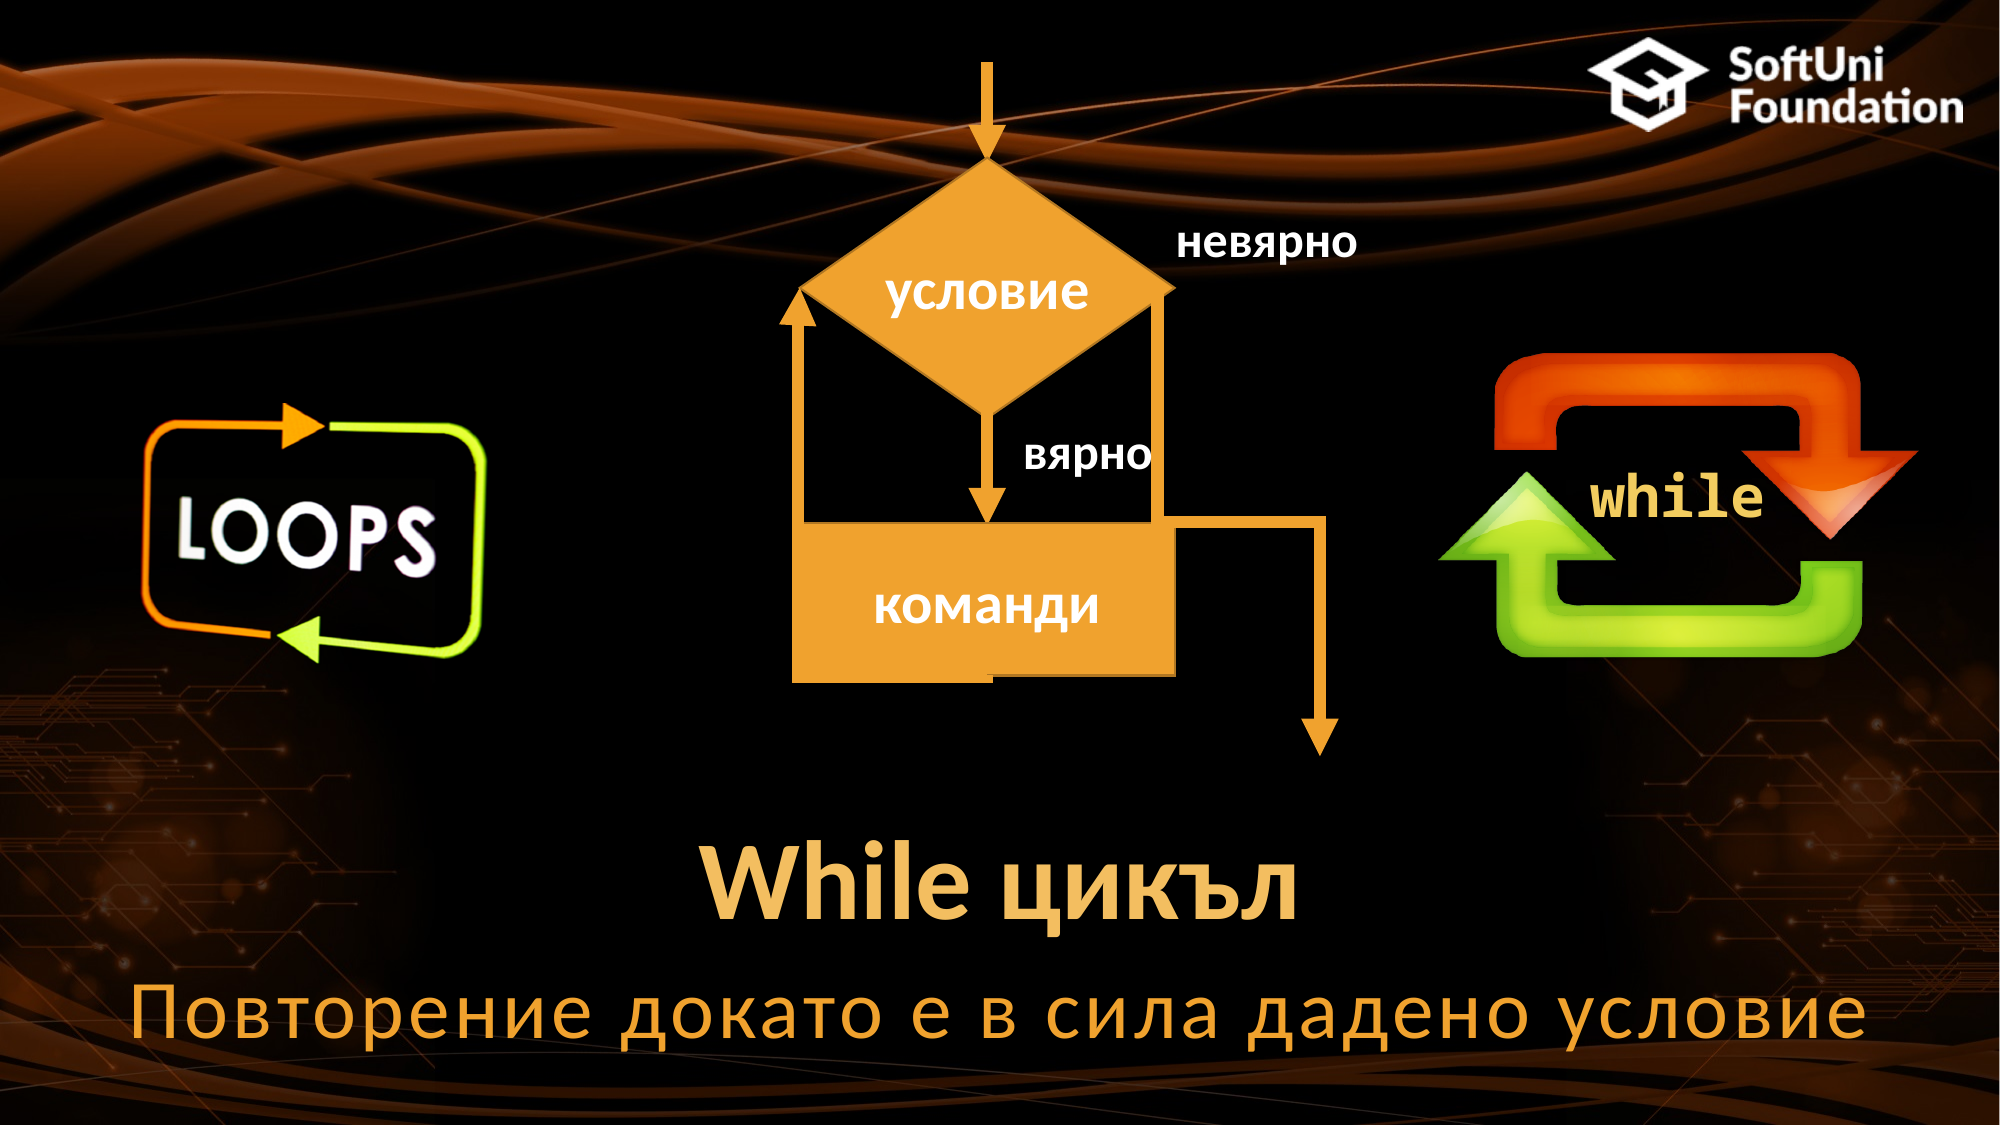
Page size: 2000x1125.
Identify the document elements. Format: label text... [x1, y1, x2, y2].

picture [0, 0, 2000, 1125]
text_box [1430, 299, 1925, 711]
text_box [799, 62, 1375, 757]
list Повторение докато е в сила дадено условие [99, 944, 1900, 1063]
title While цикъл [99, 815, 1900, 944]
